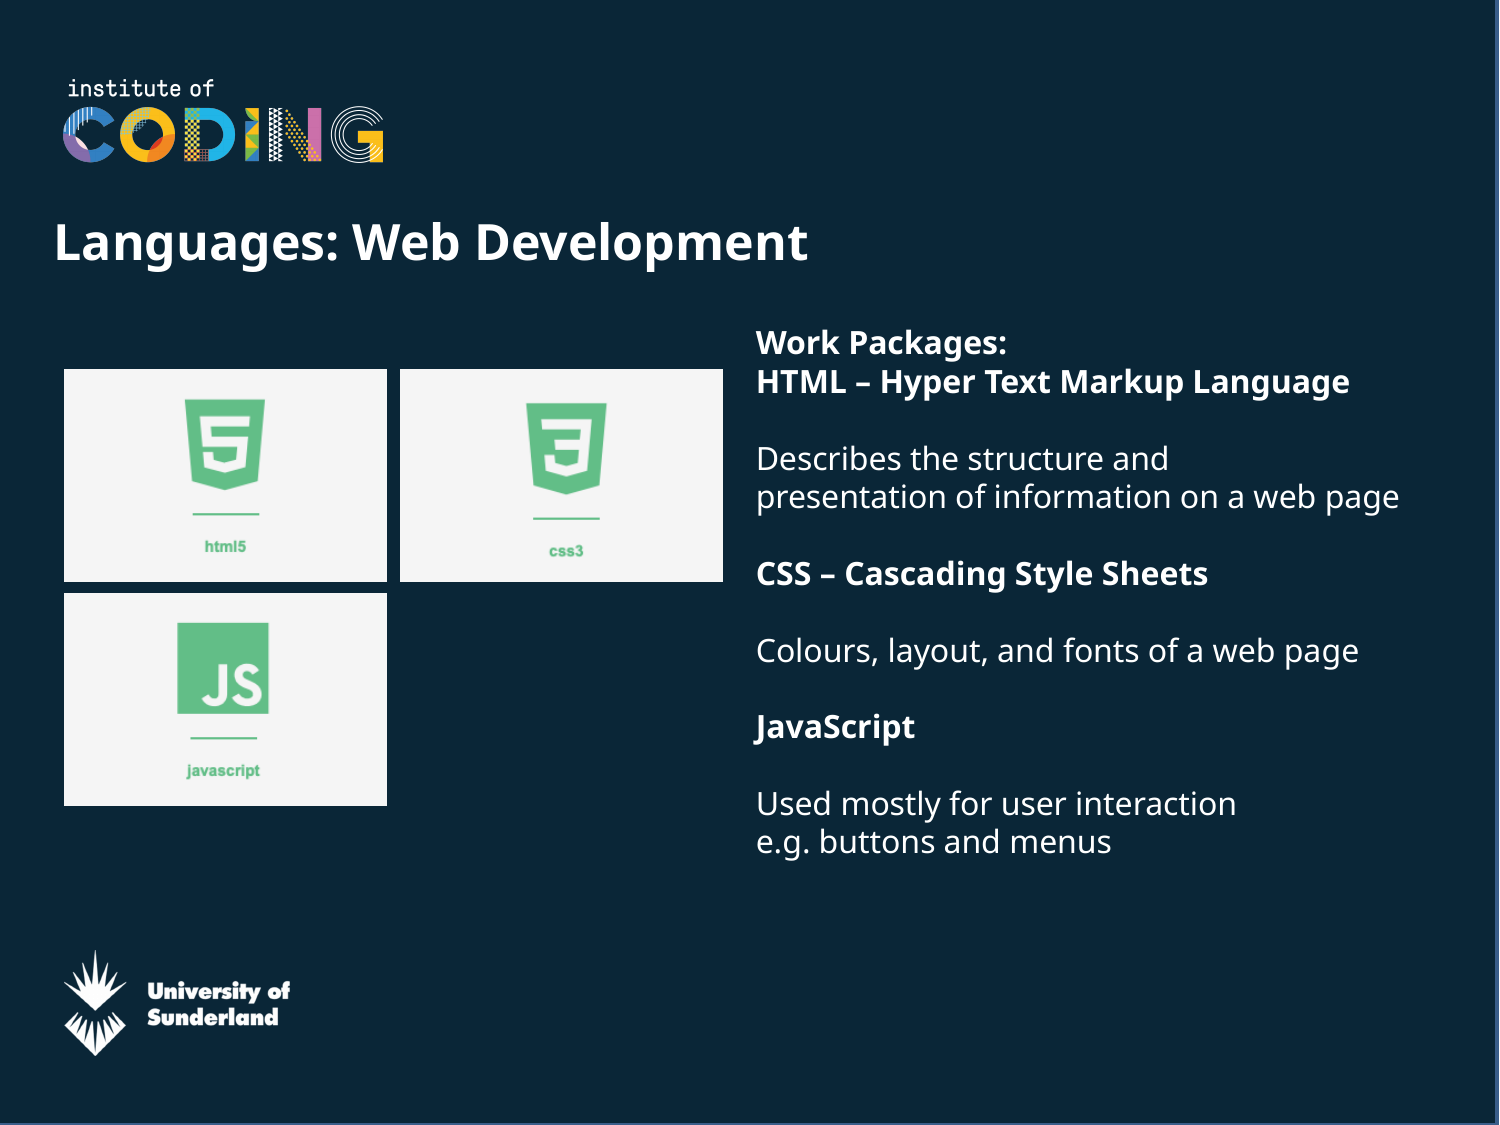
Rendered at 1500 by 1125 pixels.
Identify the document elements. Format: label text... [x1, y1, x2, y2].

text_box [0, 0, 1497, 1125]
picture [64, 950, 290, 1056]
text_box Languages: Web Development [46, 203, 1016, 338]
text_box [64, 368, 723, 806]
picture [63, 78, 384, 163]
list Work Packages: HTML – Hyper Text Markup Language Describes the structure and presentation of information on a web page CSS – Cascading Style Sheets Colours, layout, and fonts of a web page JavaScript Used mostly for user interaction e.g. buttons and menus [755, 322, 1438, 905]
